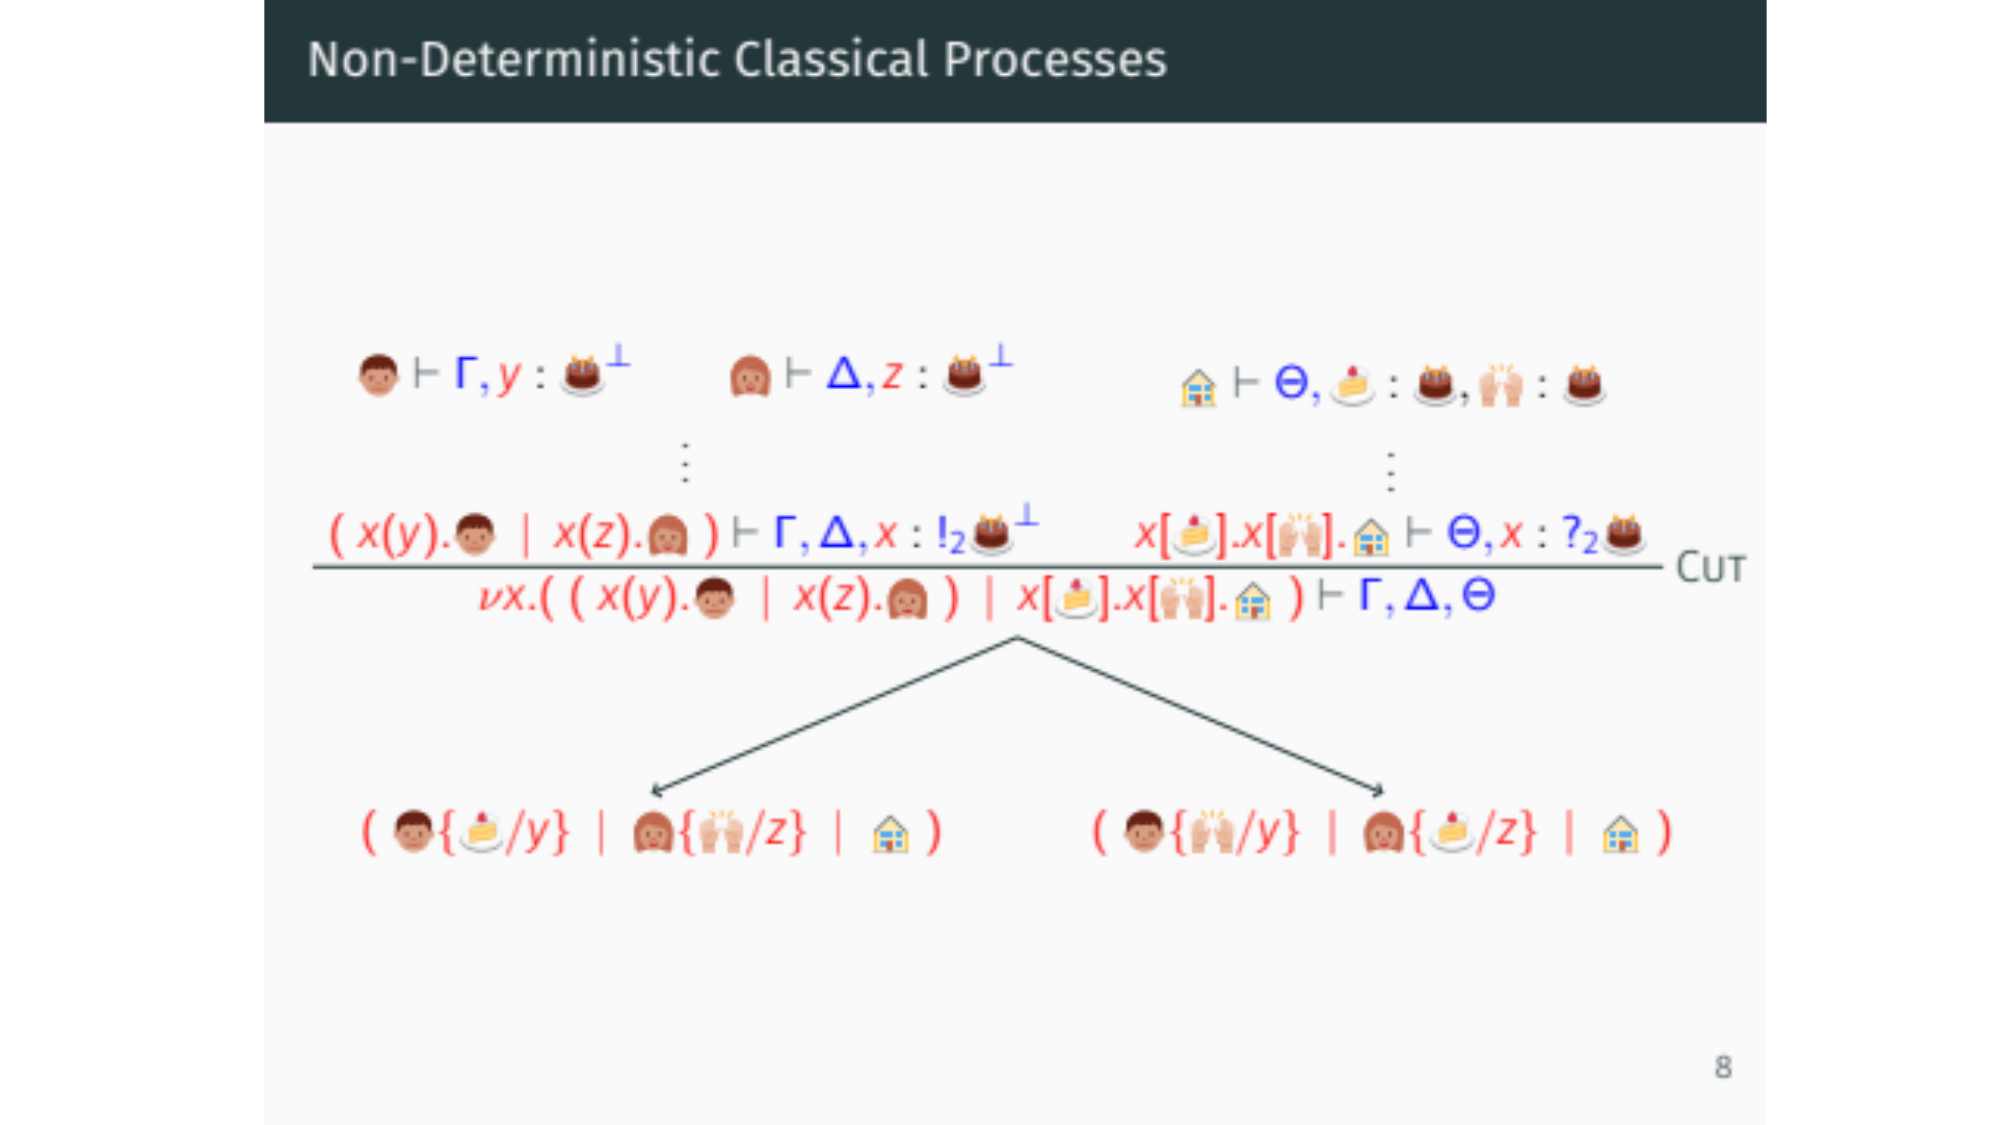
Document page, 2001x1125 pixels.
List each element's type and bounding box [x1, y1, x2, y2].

picture [264, 0, 1767, 1125]
